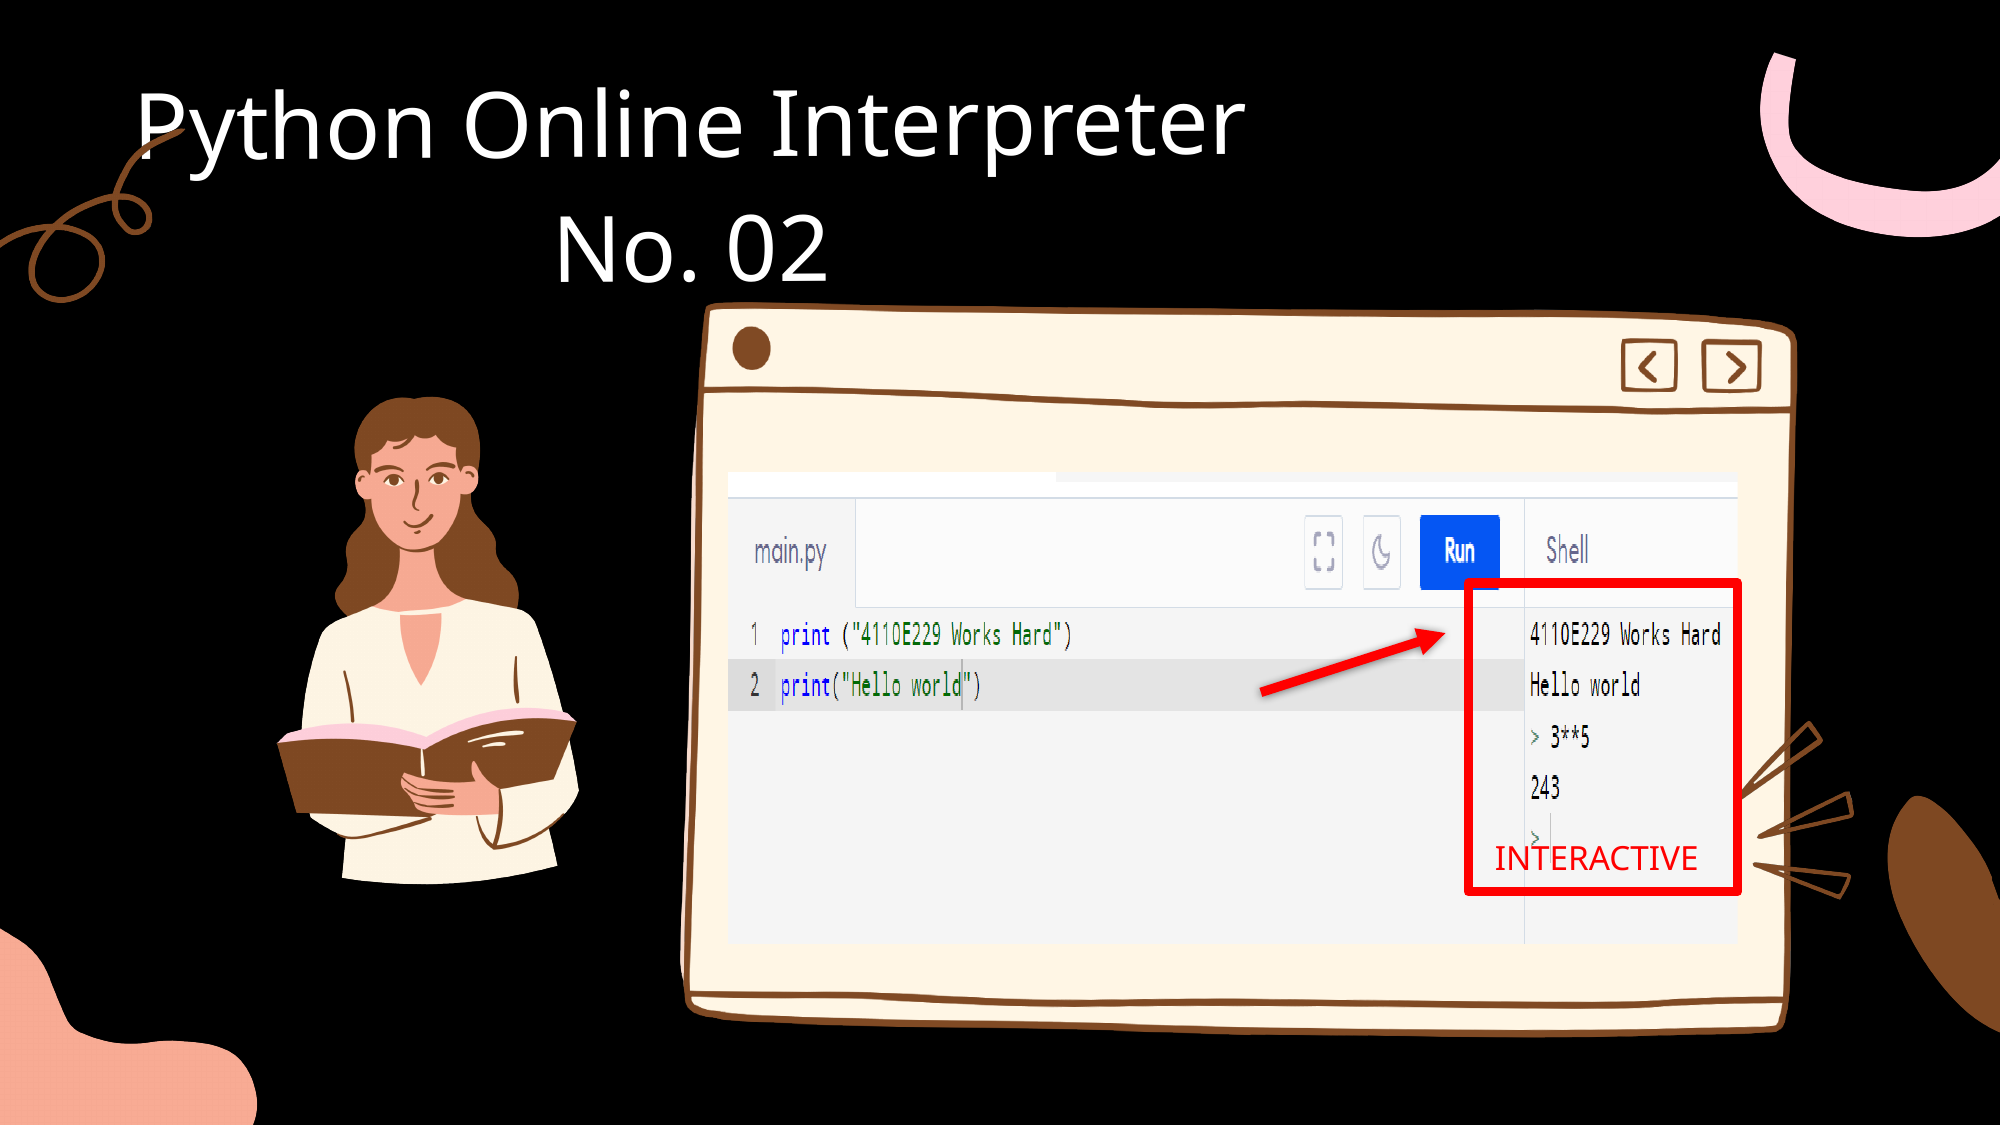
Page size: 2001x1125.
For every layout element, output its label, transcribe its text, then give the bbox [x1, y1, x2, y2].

picture [0, 915, 259, 1125]
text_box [1260, 632, 1446, 693]
picture [0, 72, 203, 339]
picture [1720, 50, 2000, 281]
text_box Python Online Interpreter No. 02 [63, 45, 1319, 304]
picture [681, 300, 2000, 1042]
picture [259, 386, 585, 892]
